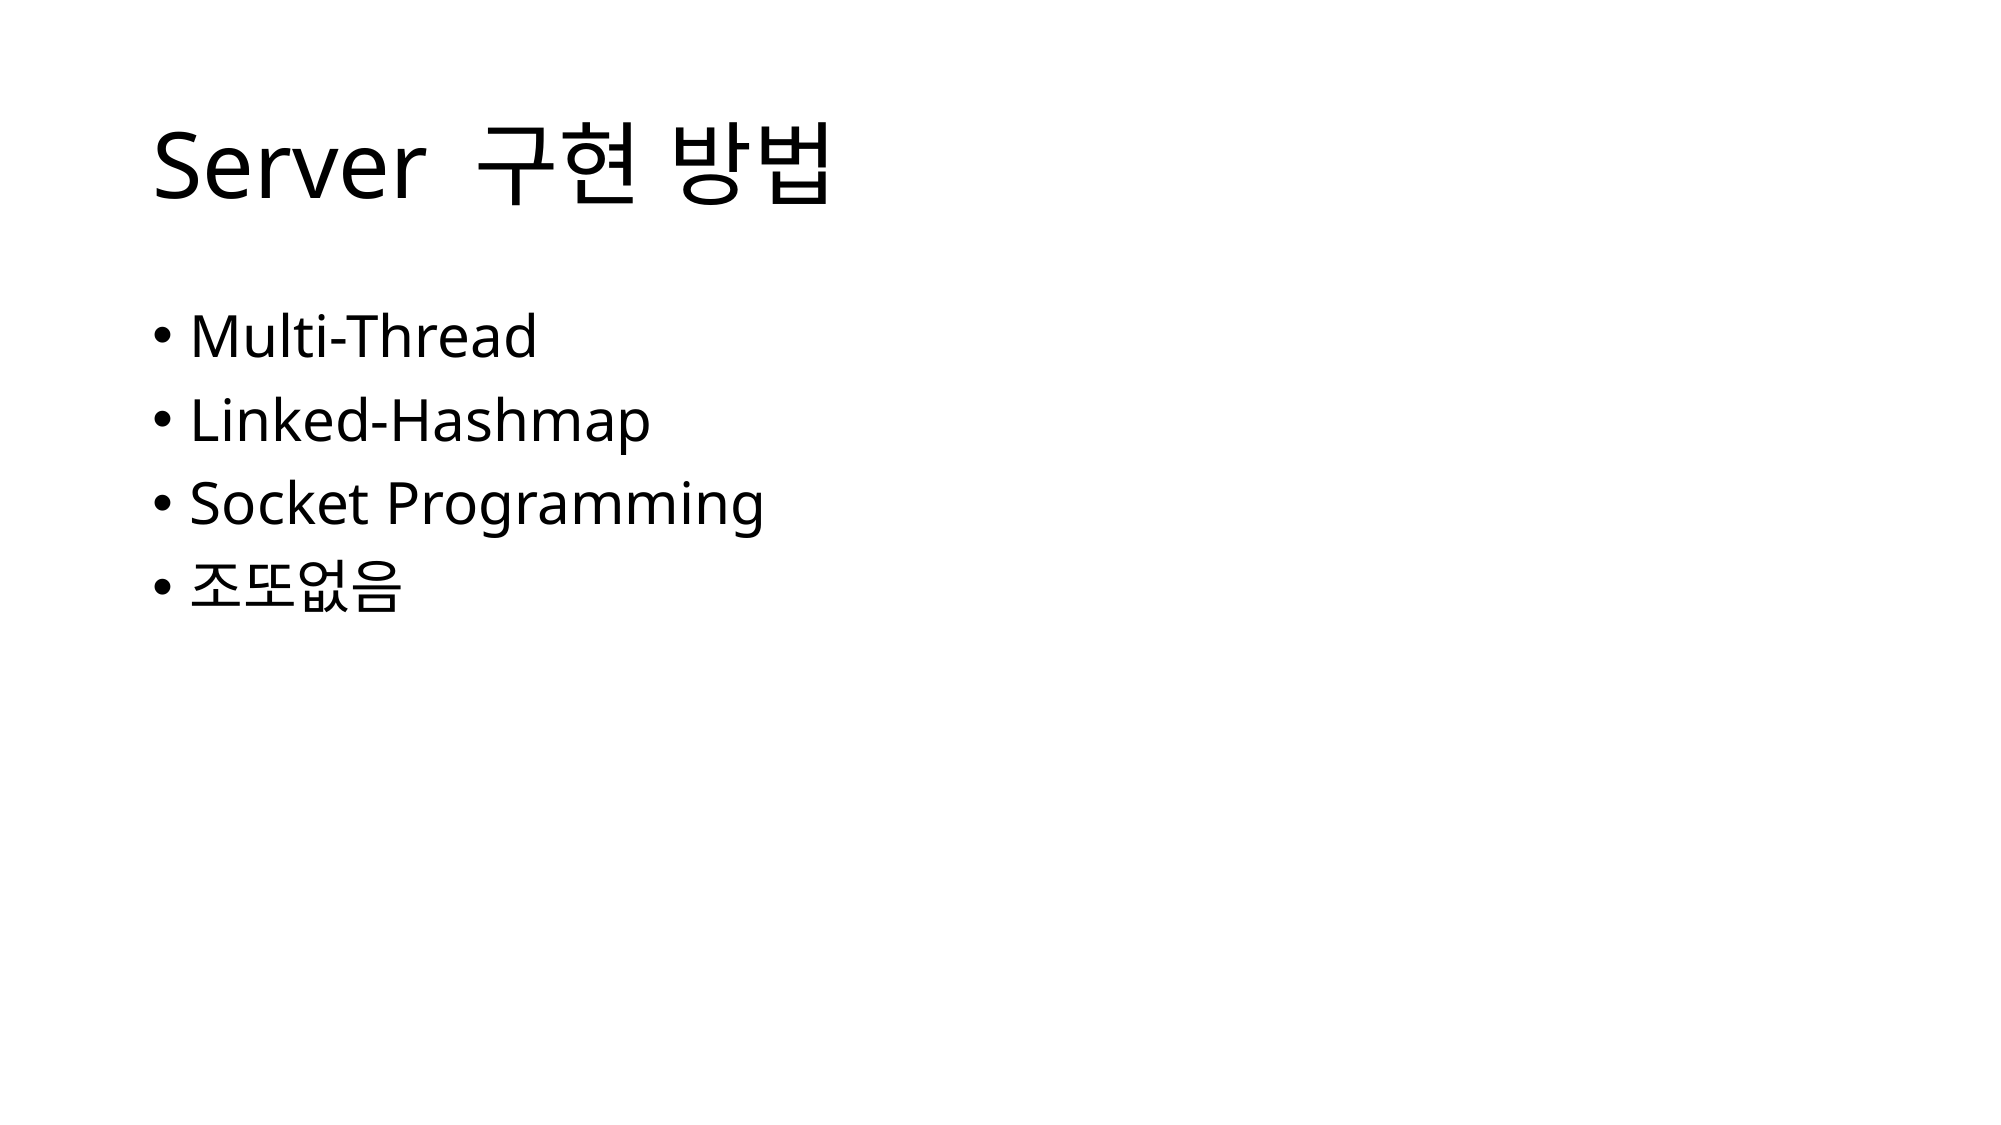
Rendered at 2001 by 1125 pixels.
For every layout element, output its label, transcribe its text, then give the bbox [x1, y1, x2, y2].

list Multi-Thread Linked-Hashmap Socket Programming 조또없음 [137, 299, 1863, 1014]
title Server 구현 방법 [137, 59, 1863, 278]
